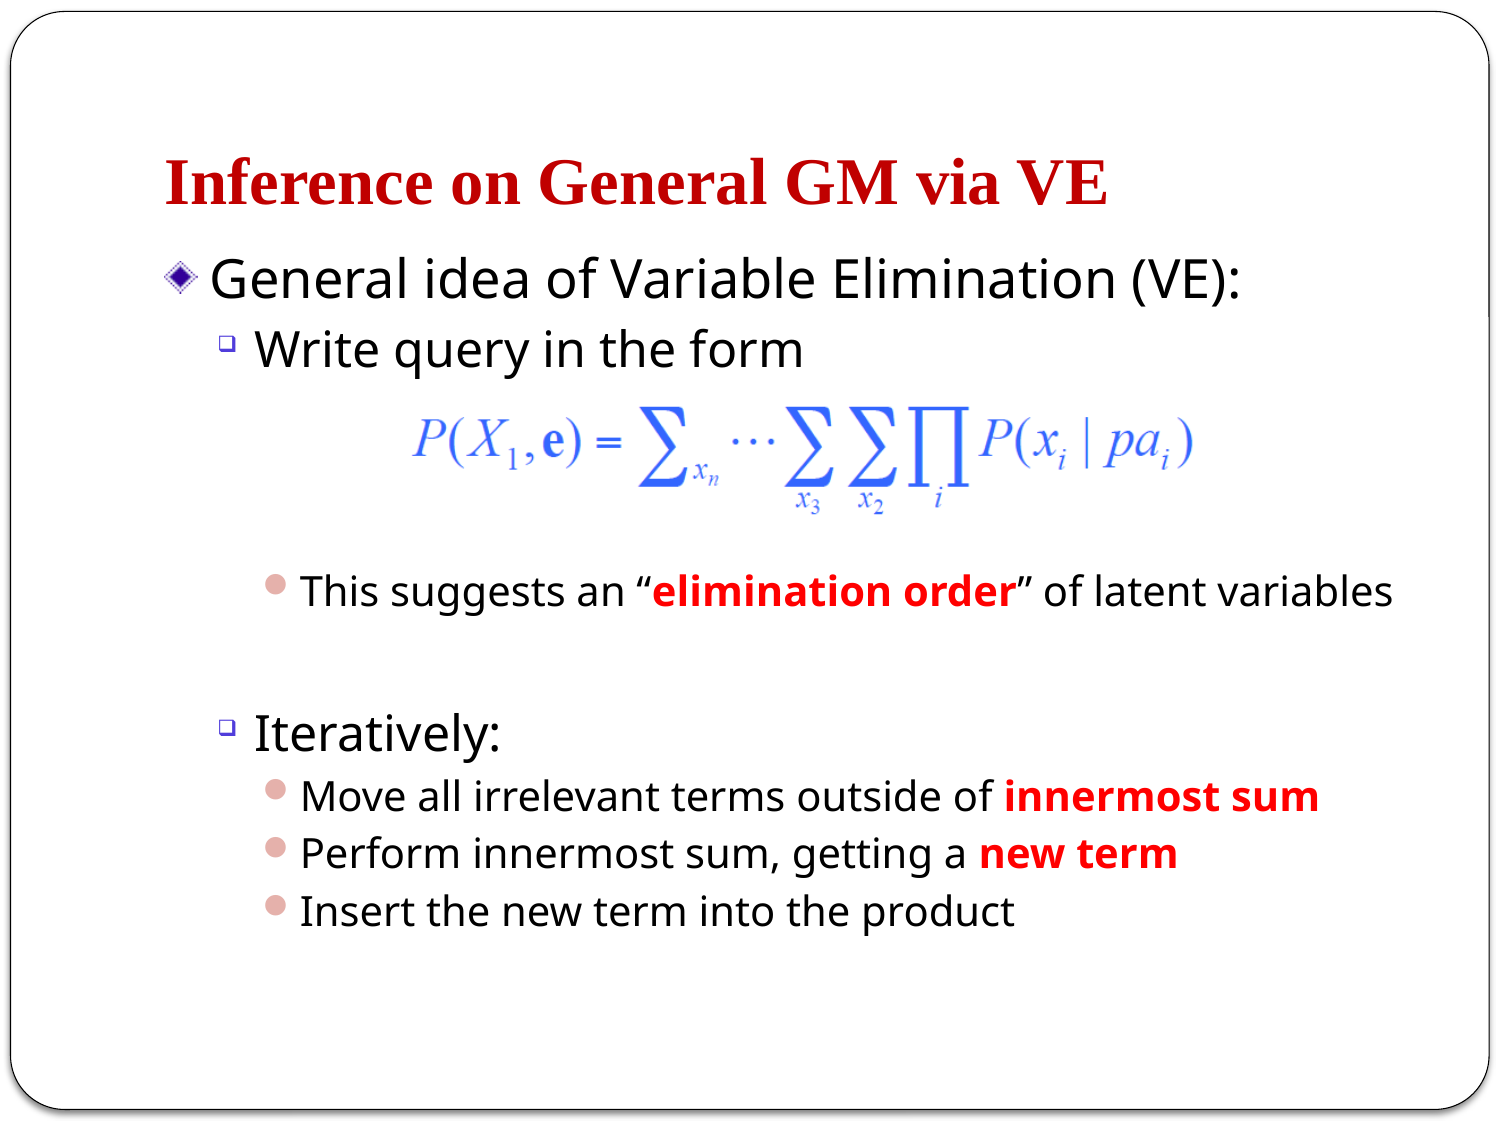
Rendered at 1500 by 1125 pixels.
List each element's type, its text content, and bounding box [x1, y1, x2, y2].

list General idea of Variable Elimination (VE): Write query in the form This suggests an “elimination order” of latent variables Iteratively: Move all irrelevant terms outside of innermost sum Perform innermost sum, getting a new term Insert the new term into the product [150, 237, 1425, 988]
title Inference on General GM via VE [150, 45, 1425, 233]
picture [394, 392, 1198, 520]
picture [164, 261, 198, 294]
